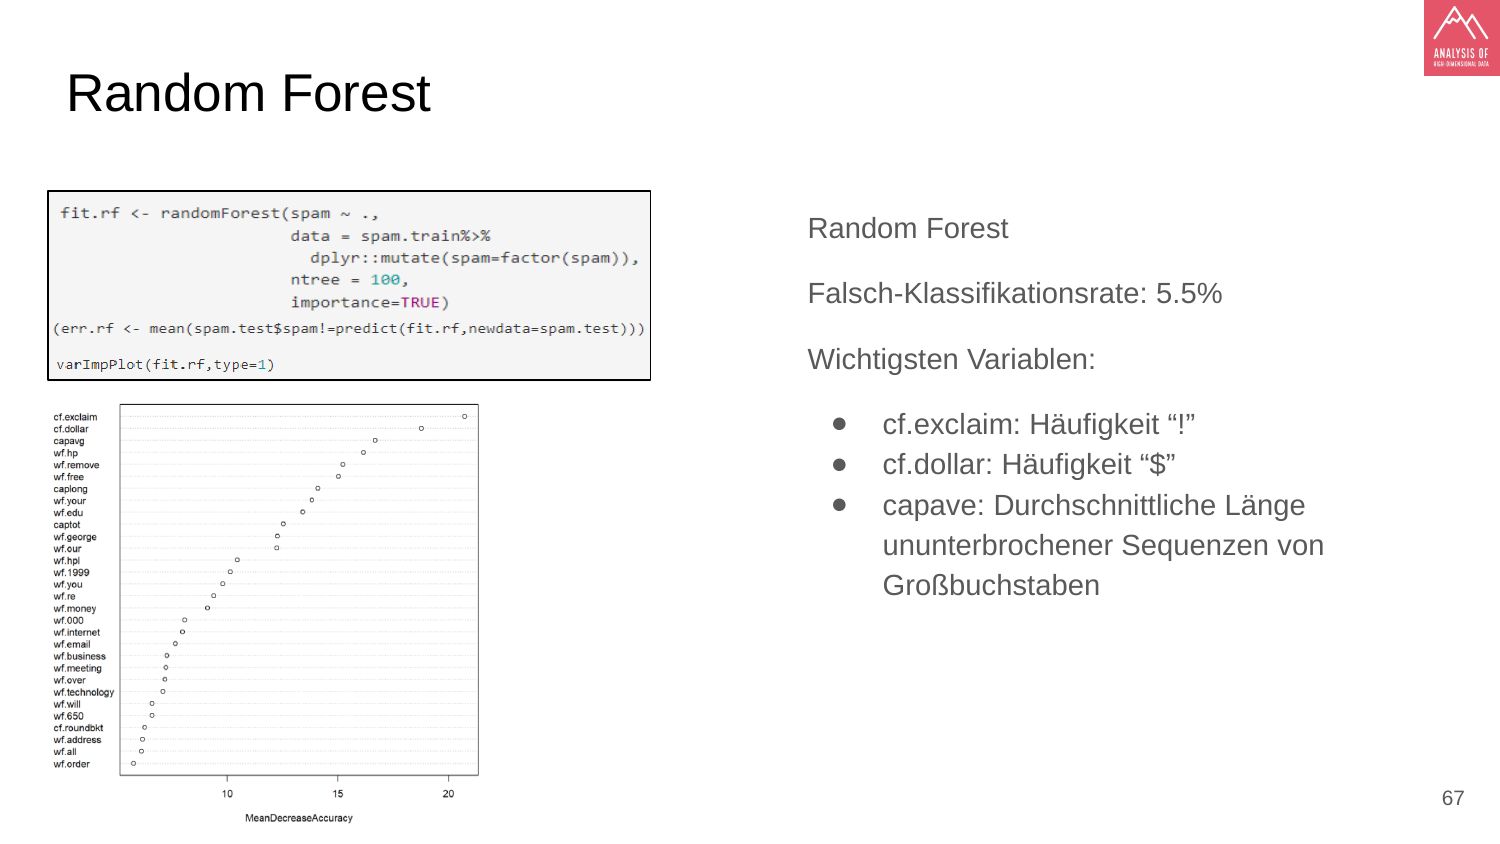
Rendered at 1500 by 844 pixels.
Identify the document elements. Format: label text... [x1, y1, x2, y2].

slide_number ‹#› [1389, 764, 1480, 830]
picture [1424, 0, 1500, 76]
title Random Forest [51, 43, 1449, 138]
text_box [47, 192, 650, 382]
list Random Forest Falsch-Klassifikationsrate: 5.5% Wichtigsten Variablen: cf.exclaim: Häufigkeit “!” cf.dollar: Häufigkeit “$” capave: Durchschnittliche Länge ununterbrochener Sequenzen von Großbuchstaben [792, 189, 1449, 750]
picture [47, 396, 482, 825]
